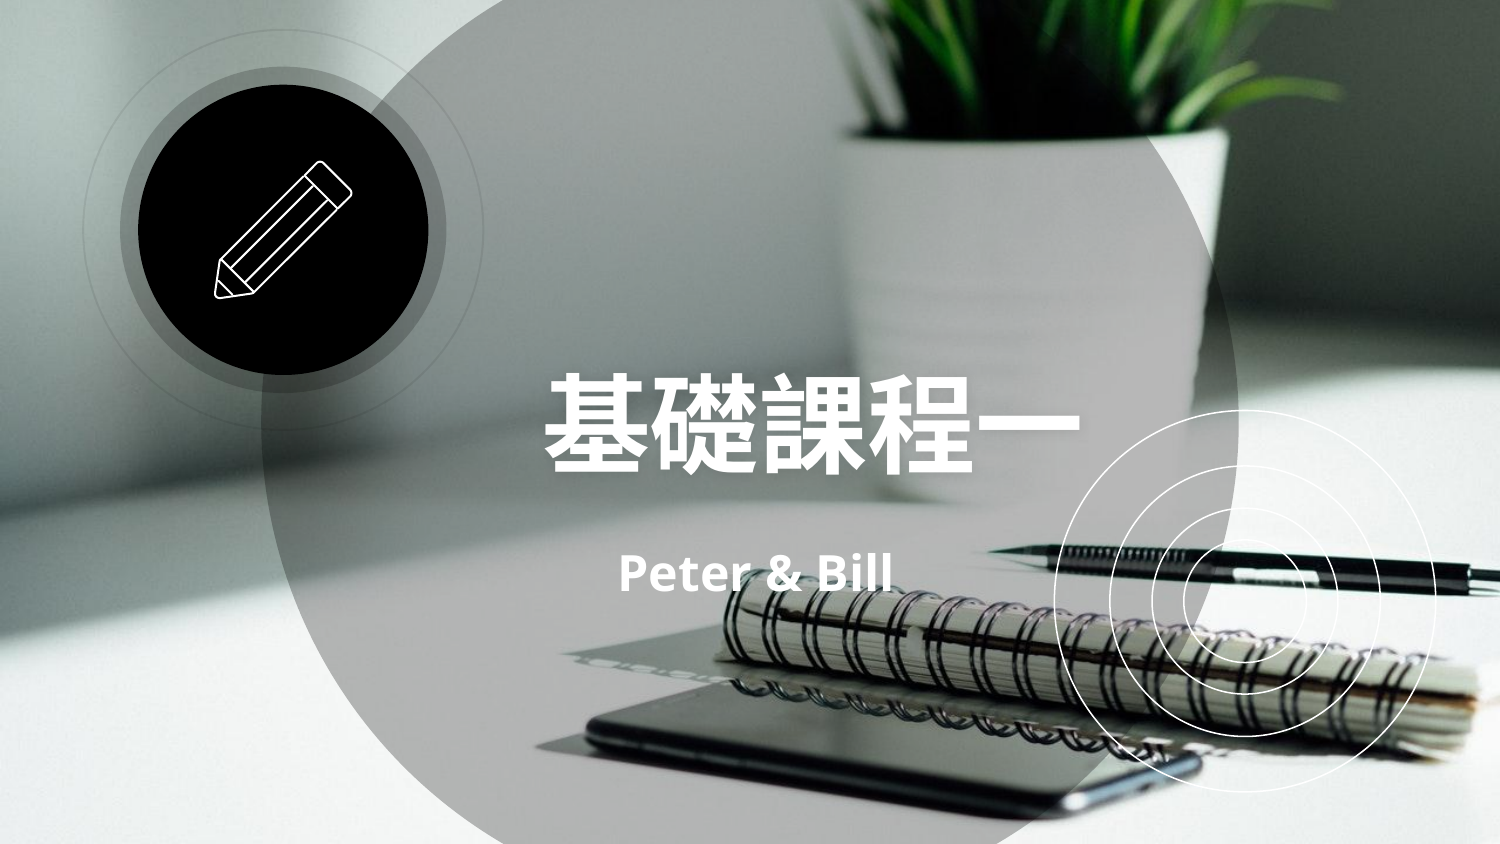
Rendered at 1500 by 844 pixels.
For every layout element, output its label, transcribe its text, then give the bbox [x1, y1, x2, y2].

title 基礎課程一 [215, 326, 1412, 517]
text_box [214, 161, 352, 299]
text_box Peter & Bill [602, 517, 960, 632]
picture [0, 0, 1500, 844]
